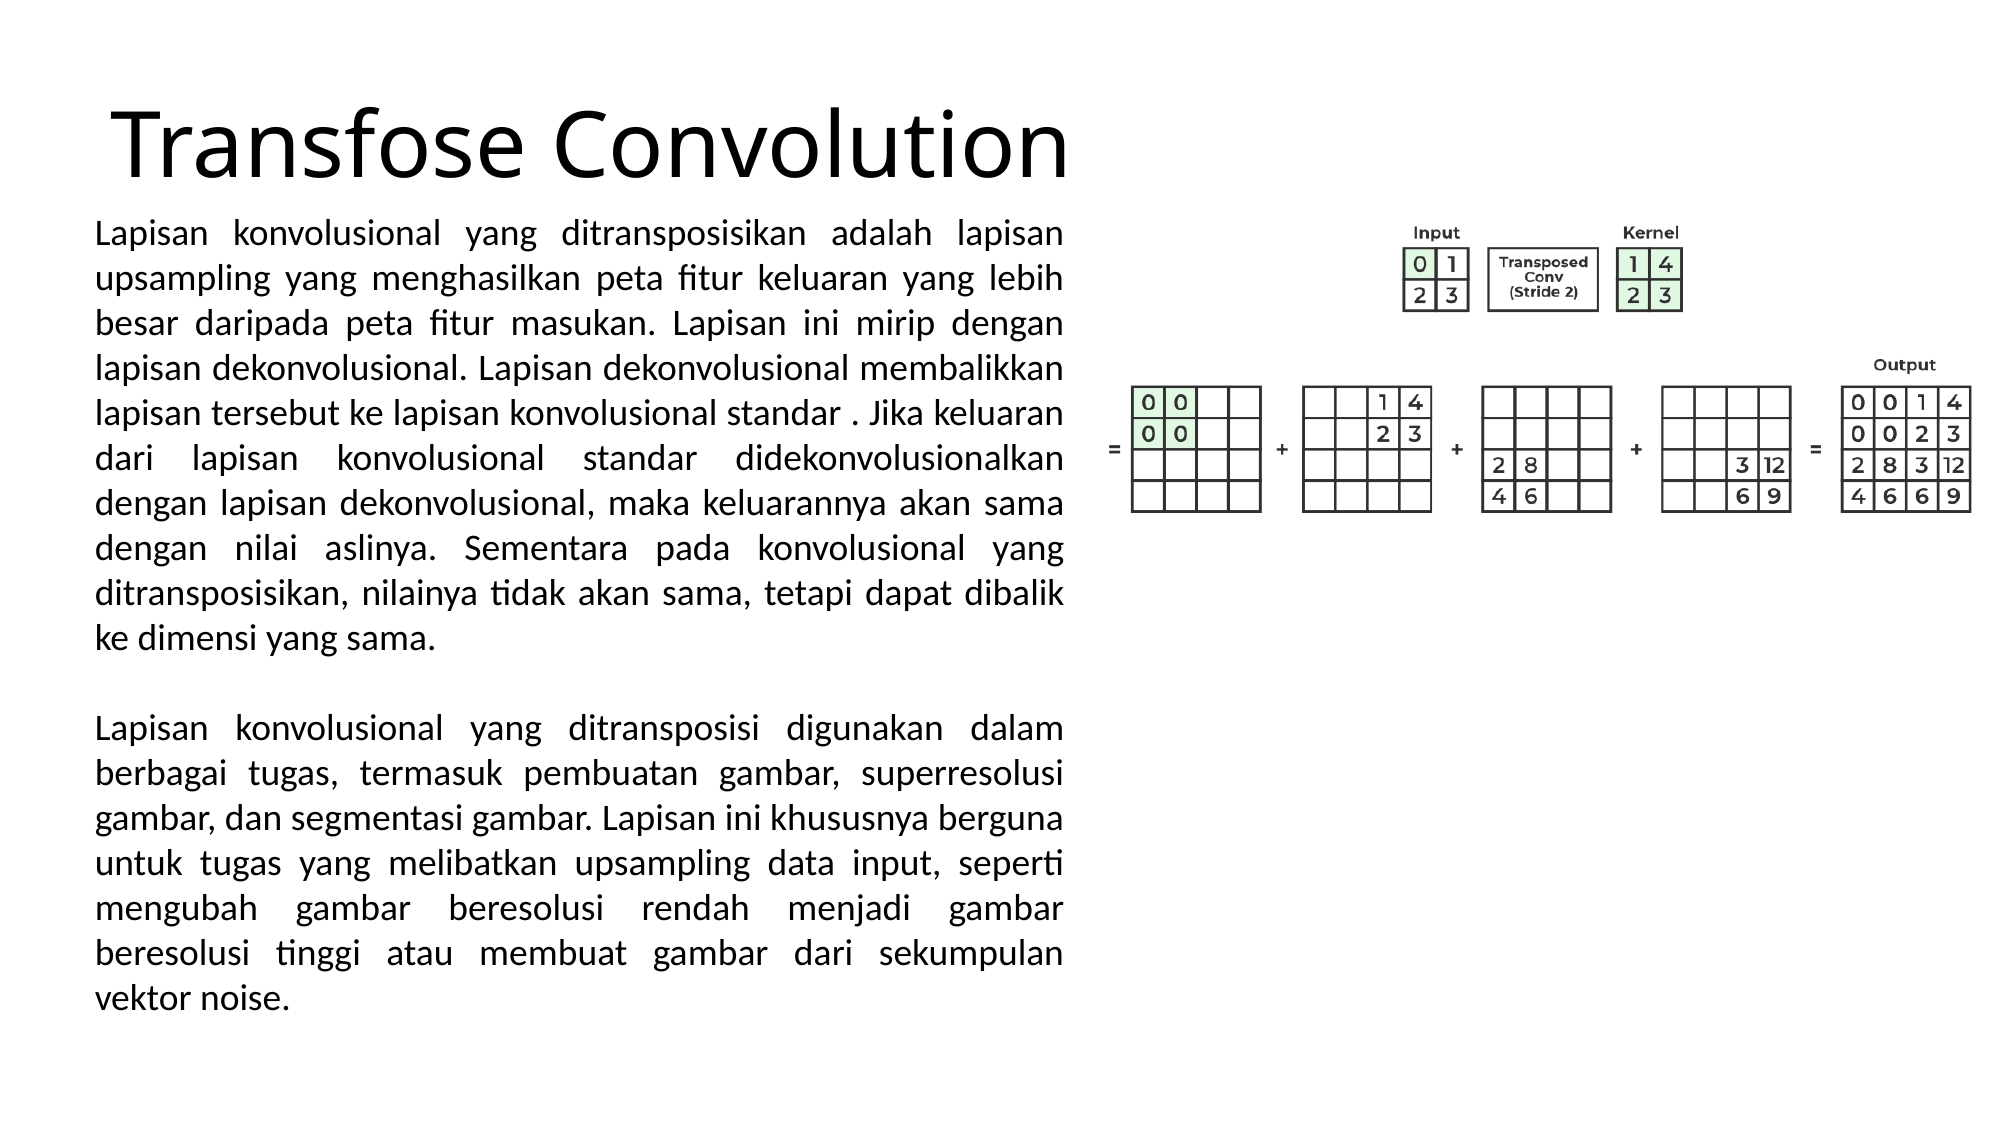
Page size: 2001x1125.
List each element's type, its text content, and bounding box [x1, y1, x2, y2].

picture [1098, 159, 1987, 604]
text_box Lapisan konvolusional yang ditransposisikan adalah lapisan upsampling yang menghasilkan peta fitur keluaran yang lebih besar daripada peta fitur masukan. Lapisan ini mirip dengan lapisan dekonvolusional. Lapisan dekonvolusional membalikkan lapisan tersebut ke lapisan konvolusional standar . Jika keluaran dari lapisan konvolusional standar didekonvolusionalkan dengan lapisan dekonvolusional, maka keluarannya akan sama dengan nilai aslinya. Sementara pada konvolusional yang ditransposisikan, nilainya tidak akan sama, tetapi dapat dibalik ke dimensi yang sama. Lapisan konvolusional yang ditransposisi digunakan dalam berbagai tugas, termasuk pembuatan gambar, superresolusi gambar, dan segmentasi gambar. Lapisan ini khususnya berguna untuk tugas yang melibatkan upsampling data input, seperti mengubah gambar beresolusi rendah menjadi gambar beresolusi tinggi atau membuat gambar dari sekumpulan vektor noise. [80, 200, 1080, 1026]
title Transfose Convolution [95, 39, 1821, 257]
